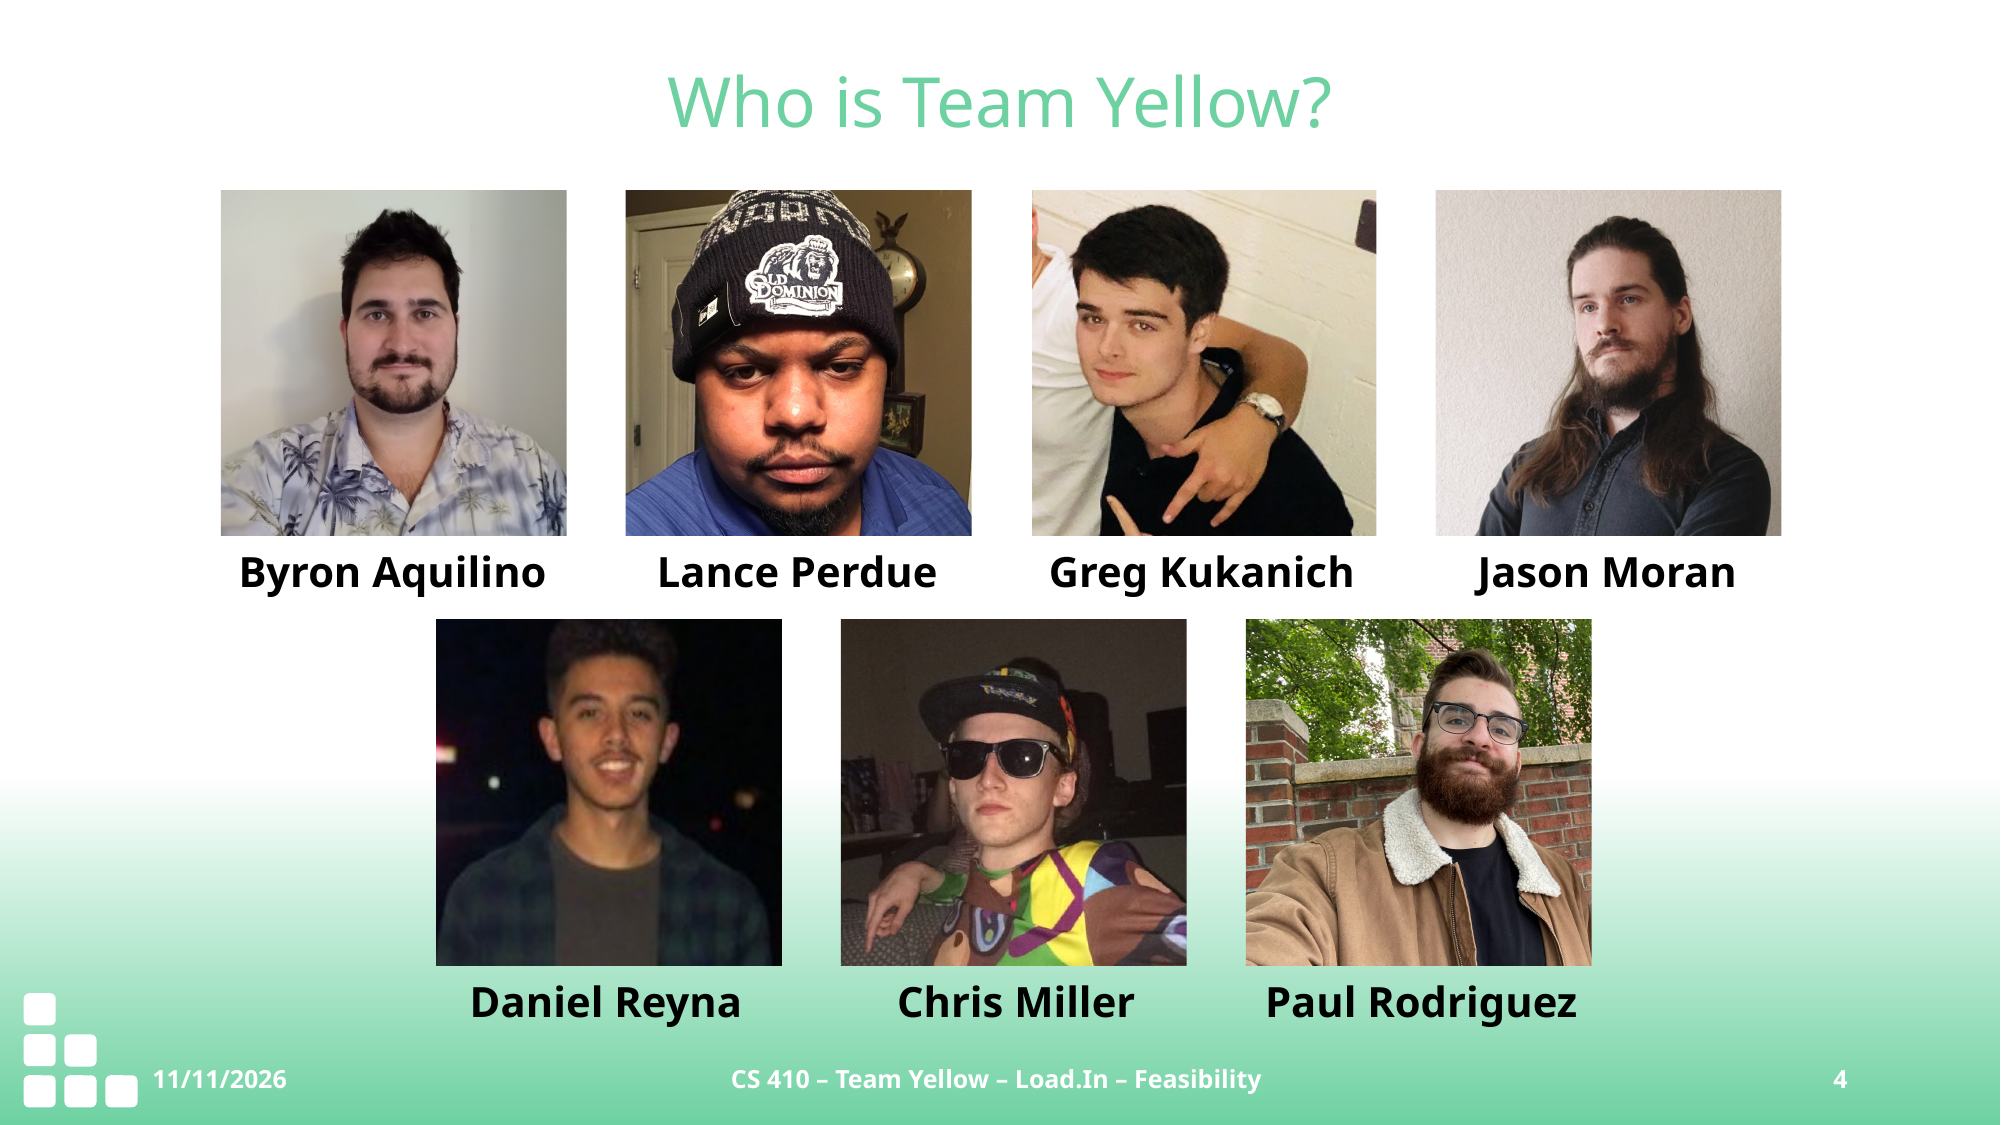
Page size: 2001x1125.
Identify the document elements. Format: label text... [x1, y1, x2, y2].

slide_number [137, 1035, 588, 1125]
footer CS 410 – Team Yellow – Load.In – Feasibility [662, 1035, 1338, 1125]
title Who is Team Yellow? [137, 59, 1863, 150]
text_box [218, 190, 1782, 1034]
slide_number 4 [1412, 1035, 1863, 1125]
